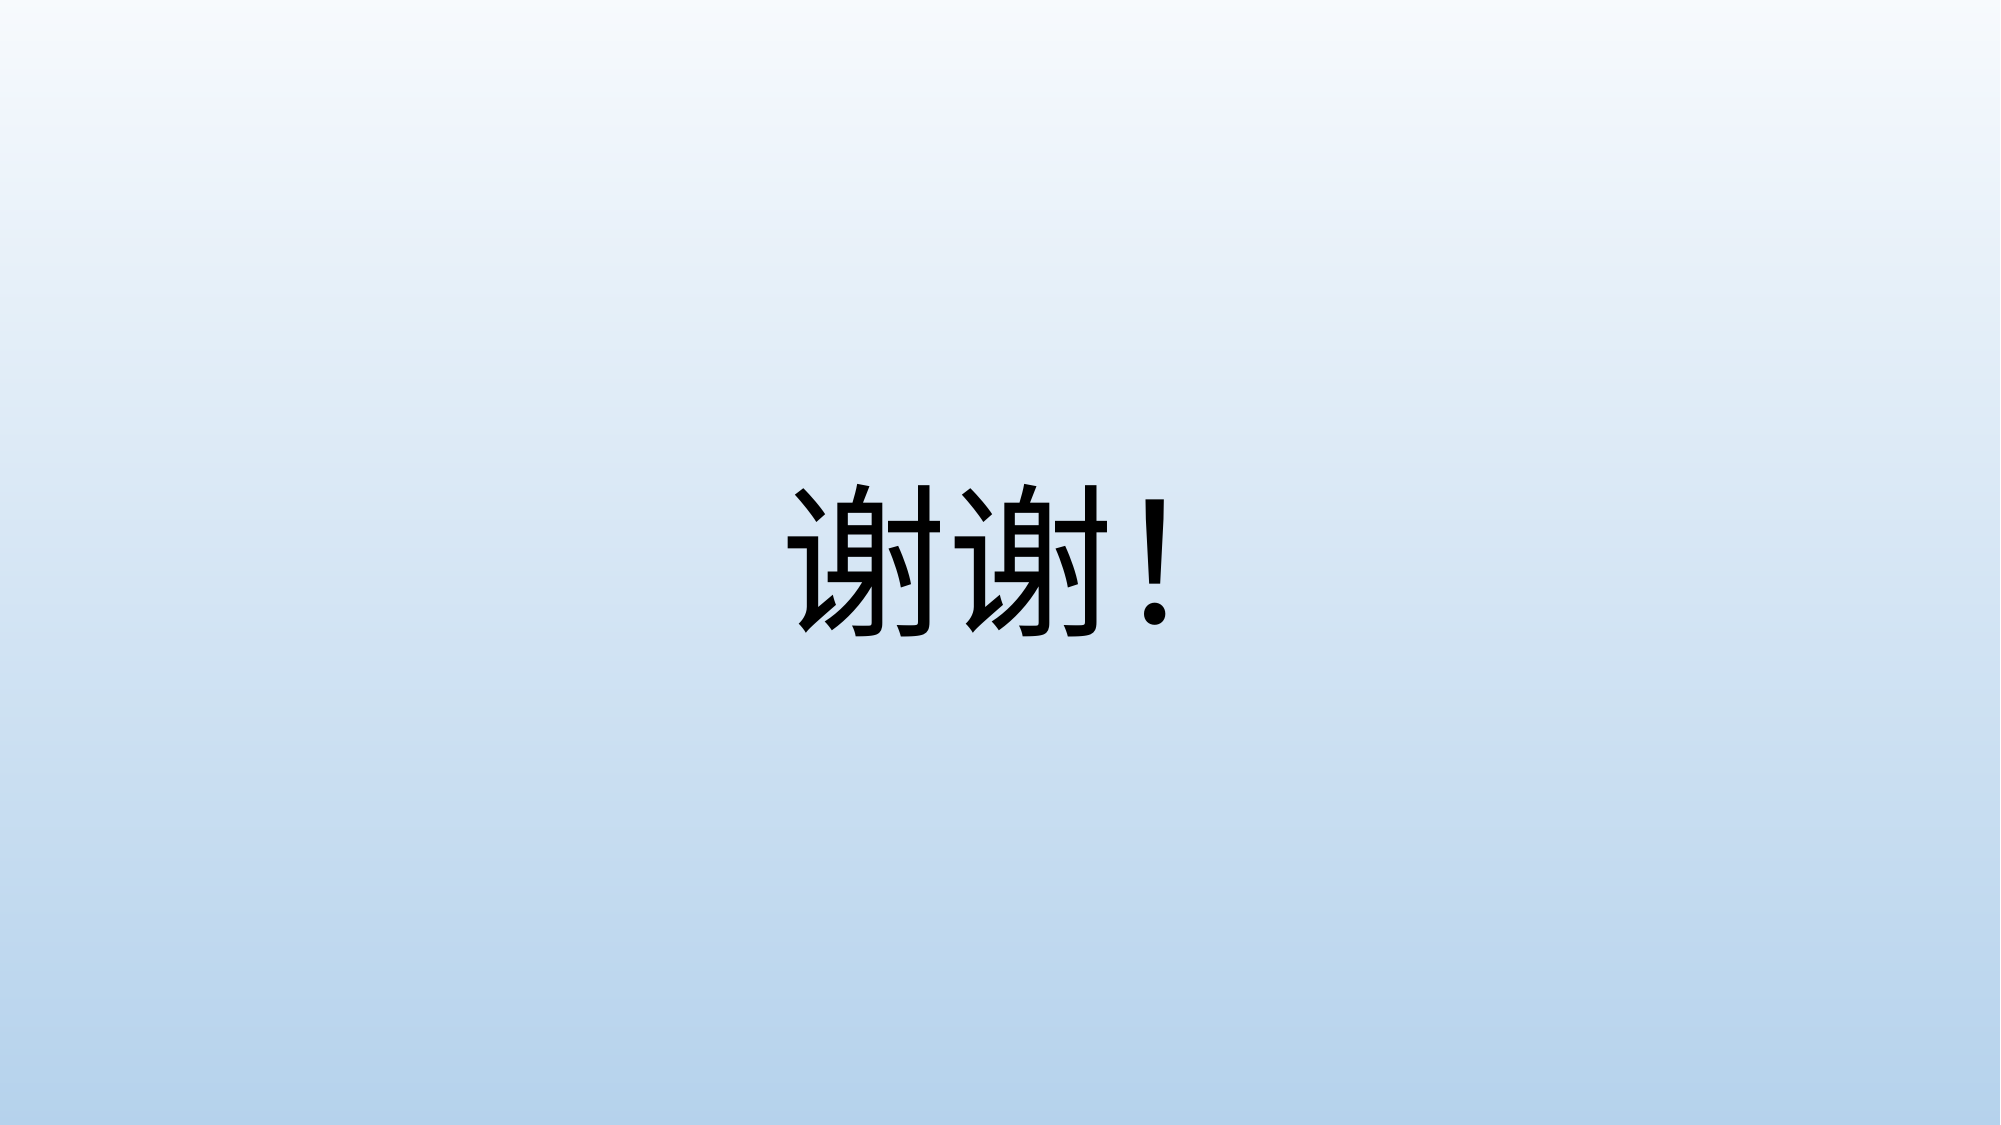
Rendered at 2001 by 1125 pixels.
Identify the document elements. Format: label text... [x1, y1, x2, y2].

title 谢谢！ [168, 461, 1893, 679]
